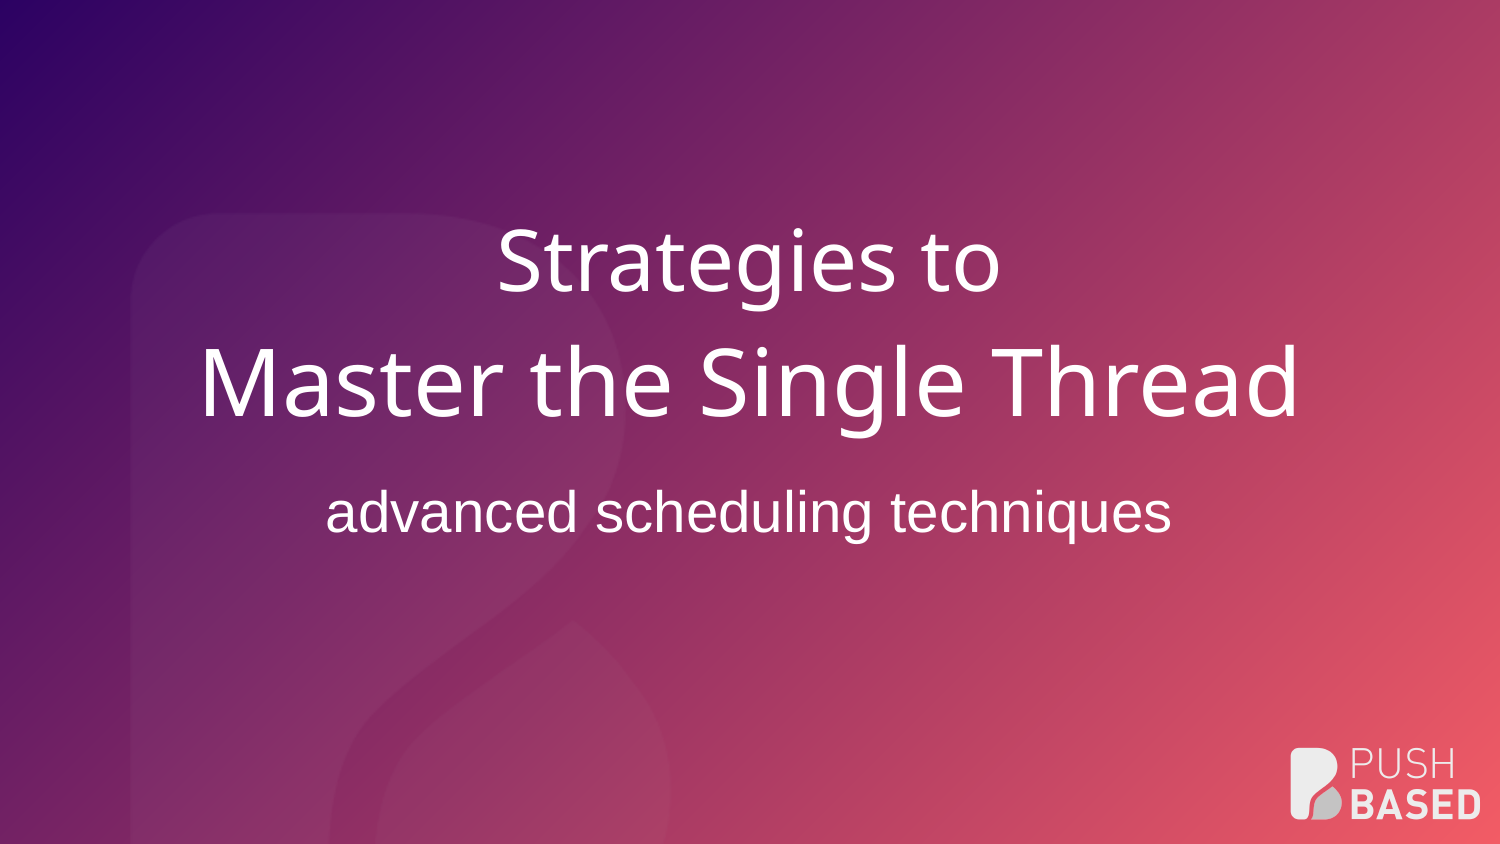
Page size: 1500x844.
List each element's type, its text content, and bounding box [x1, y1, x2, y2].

subtitle advanced scheduling techniques [51, 464, 1449, 595]
picture [1250, 723, 1489, 844]
title Strategies to Master the Single Thread [51, 122, 1449, 459]
